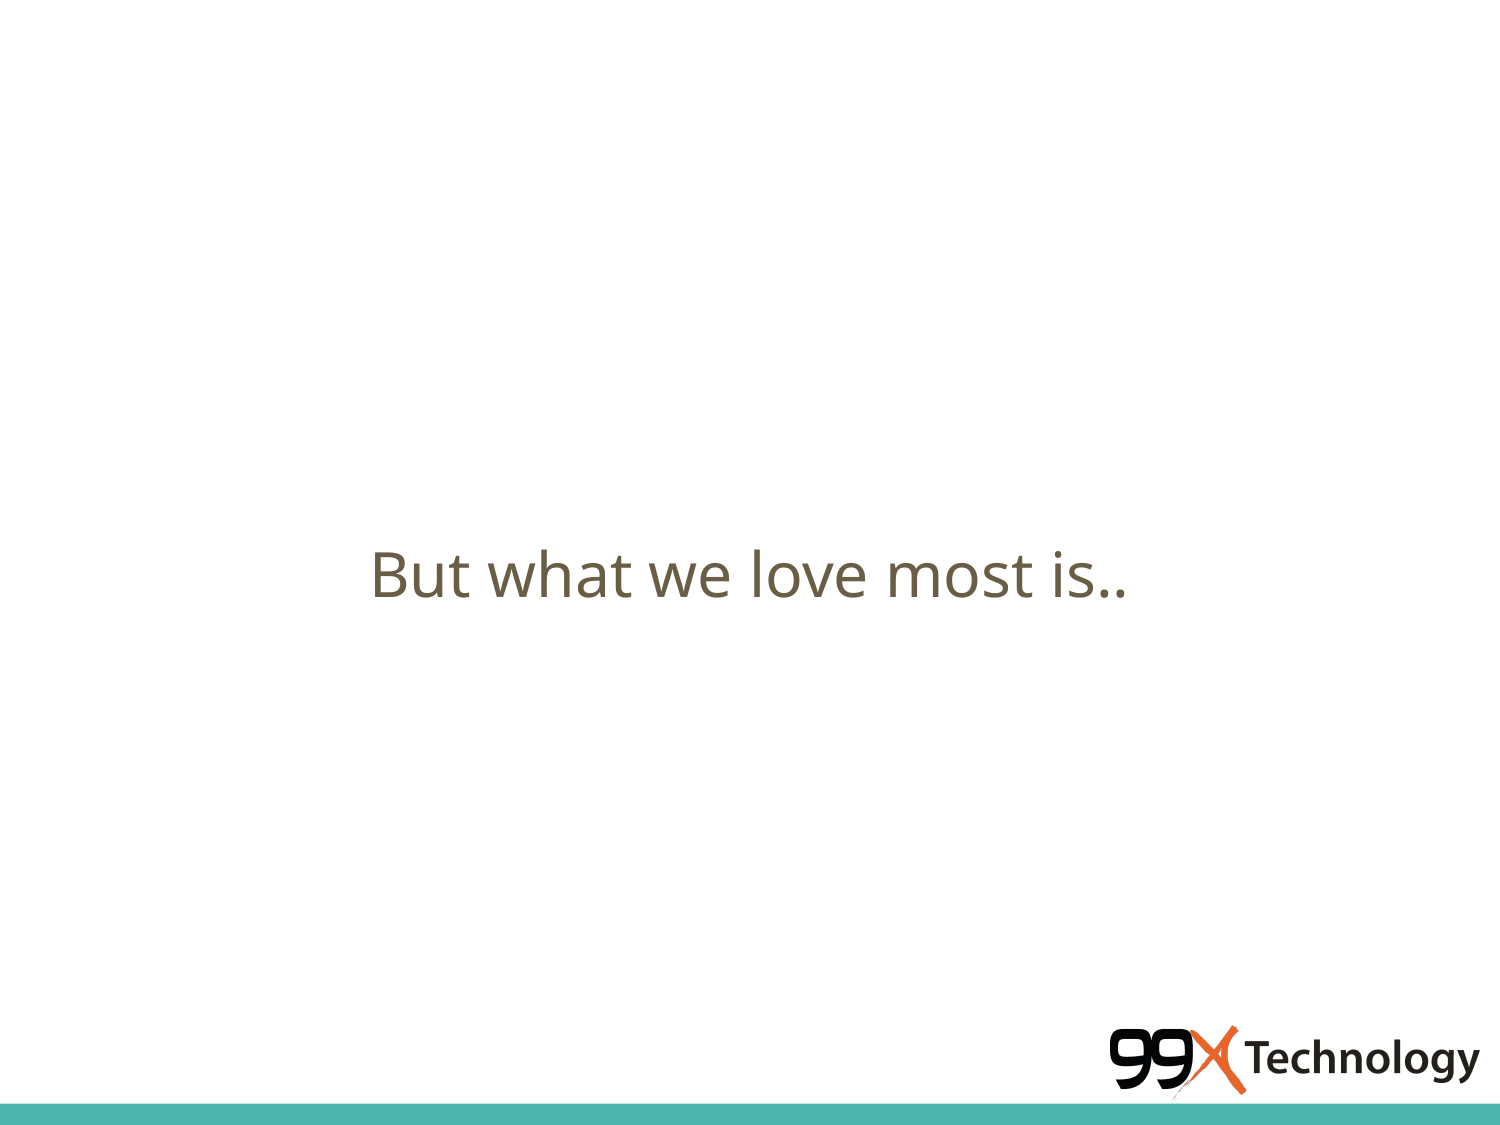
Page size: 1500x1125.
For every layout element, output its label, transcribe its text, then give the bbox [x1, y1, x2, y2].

list But what we love most is.. [51, 508, 1449, 617]
picture [1110, 1025, 1480, 1101]
